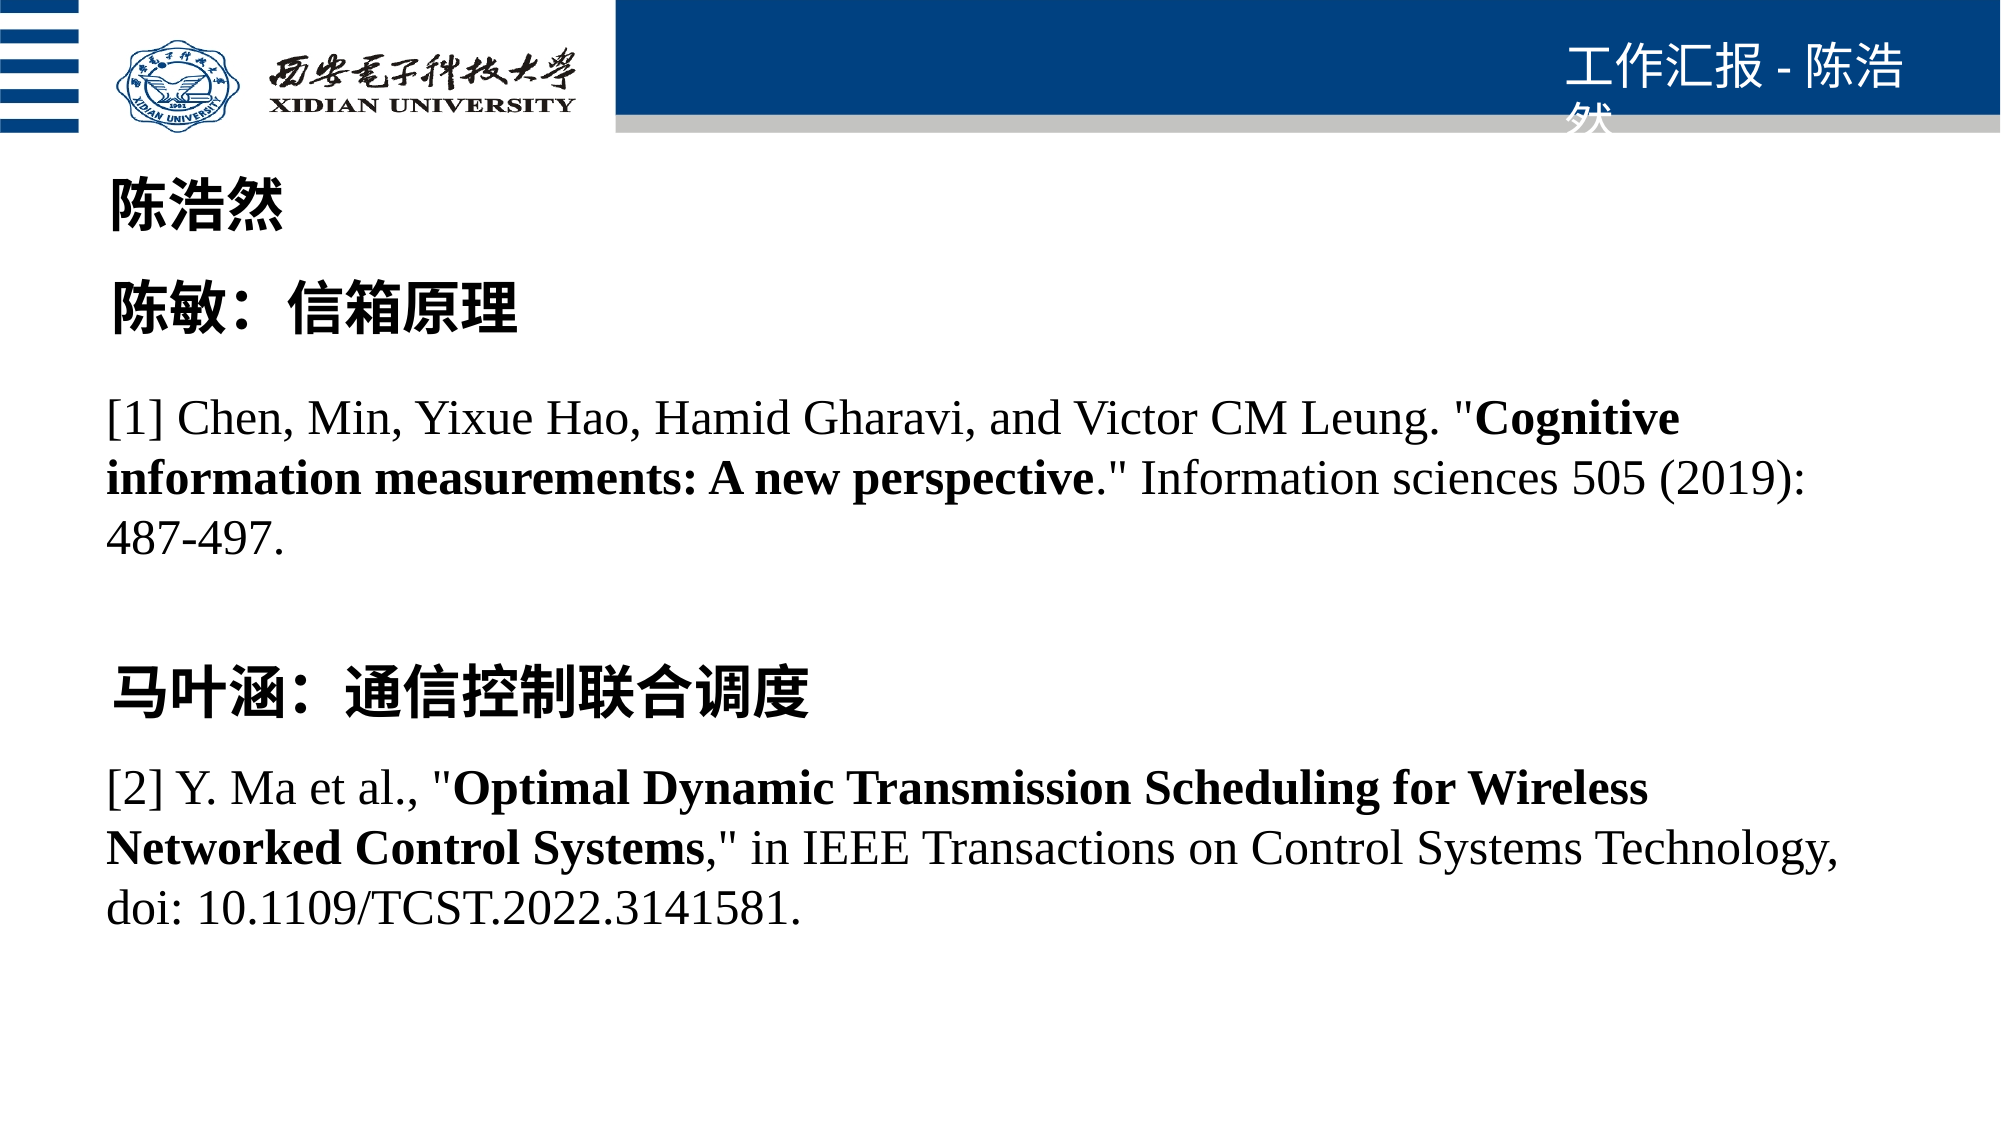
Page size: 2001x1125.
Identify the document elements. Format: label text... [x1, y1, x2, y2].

text_box 马叶涵：通信控制联合调度 [96, 647, 826, 732]
text_box 工作汇报-陈浩然 [1549, 27, 1962, 163]
picture [0, 0, 2001, 1125]
text_box [1] Chen, Min, Yixue Hao, Hamid Gharavi, and Victor CM Leung. "Cognitive information measurements: A new perspective." Information sciences 505 (2019): 487-497. [91, 377, 1890, 573]
text_box 陈敏：信箱原理 [96, 263, 535, 349]
text_box [2] Y. Ma et al., "Optimal Dynamic Transmission Scheduling for Wireless Networked Control Systems," in IEEE Transactions on Control Systems Technology, doi: 10.1109/TCST.2022.3141581. [91, 747, 1890, 943]
text_box 陈浩然 [94, 161, 300, 246]
